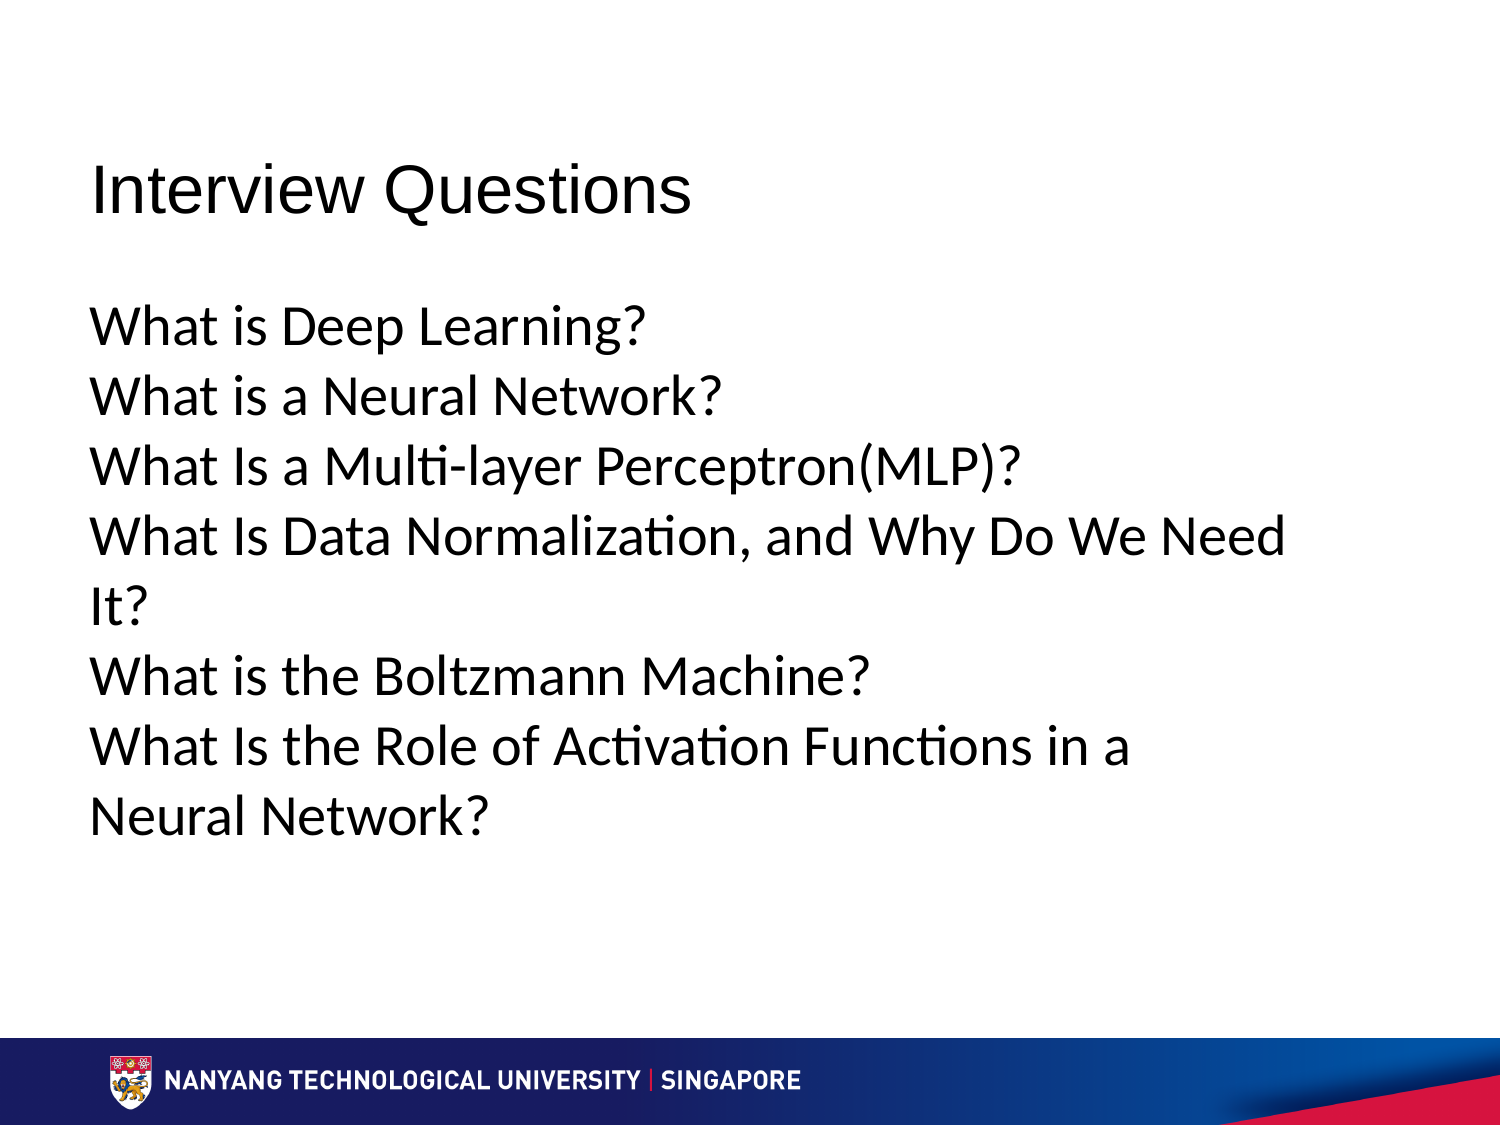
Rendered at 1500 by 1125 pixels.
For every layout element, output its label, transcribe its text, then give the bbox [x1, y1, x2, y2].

title Interview Questions [75, 92, 1425, 280]
picture [0, 1038, 1500, 1125]
text_box What is Deep Learning? What is a Neural Network? What Is a Multi-layer Perceptron(MLP)? What Is Data Normalization, and Why Do We Need It? What is the Boltzmann Machine? What Is the Role of Activation Functions in a Neural Network? [74, 279, 1317, 855]
